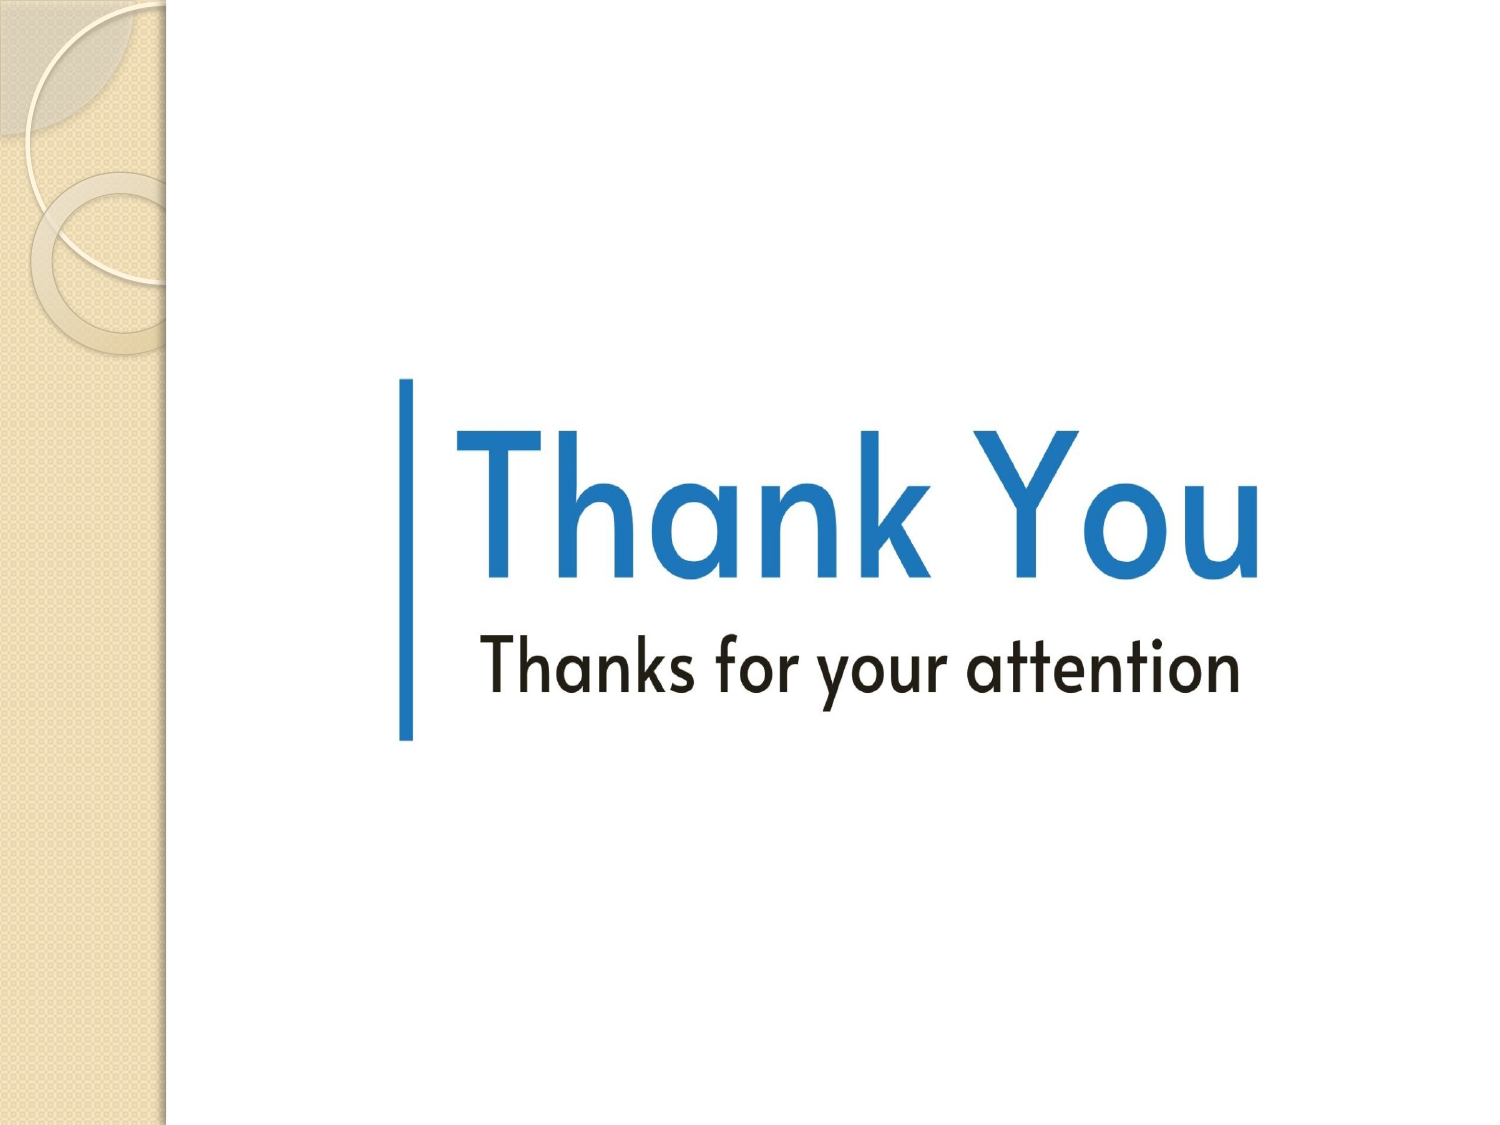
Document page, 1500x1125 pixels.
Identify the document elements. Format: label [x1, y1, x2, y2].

list [170, 207, 1449, 882]
